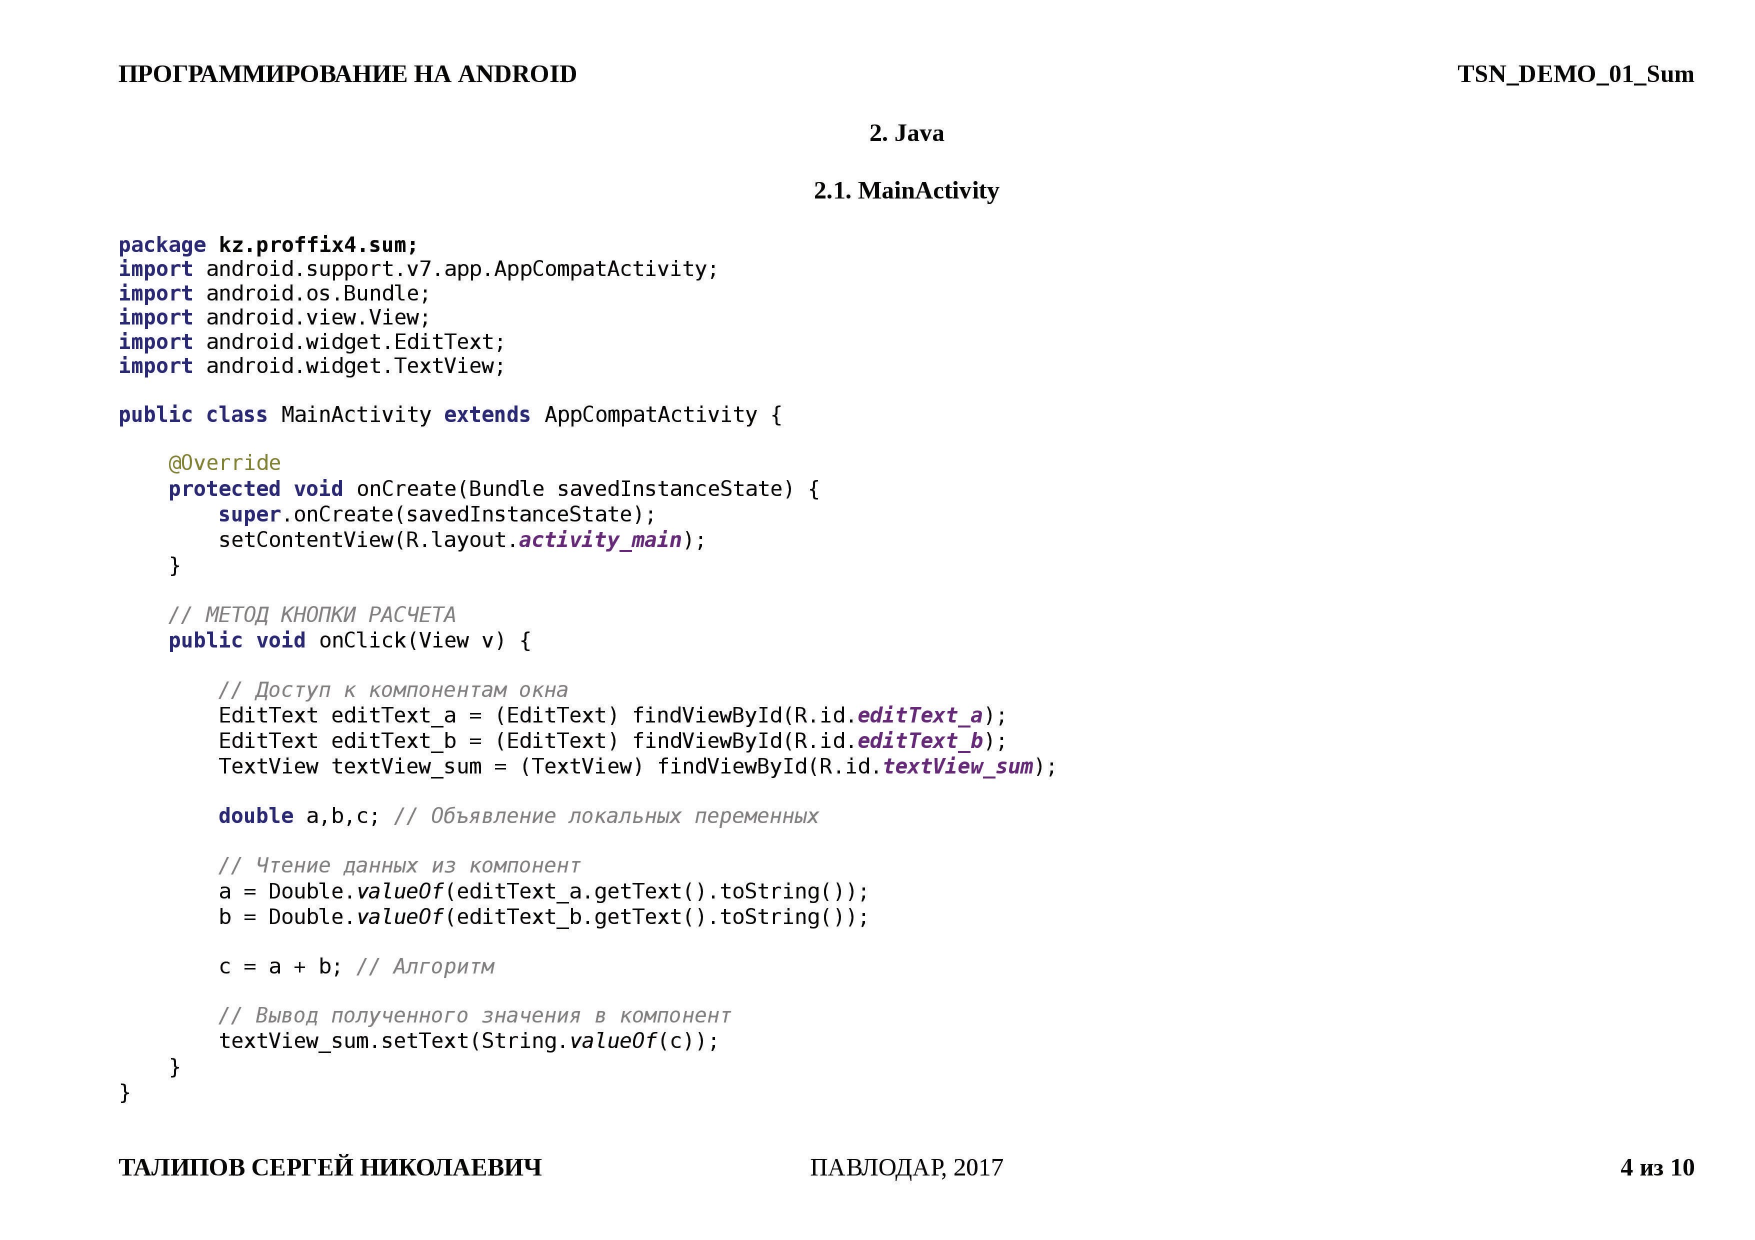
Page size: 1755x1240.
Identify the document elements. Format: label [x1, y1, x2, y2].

text_box [0, 0, 1754, 1240]
